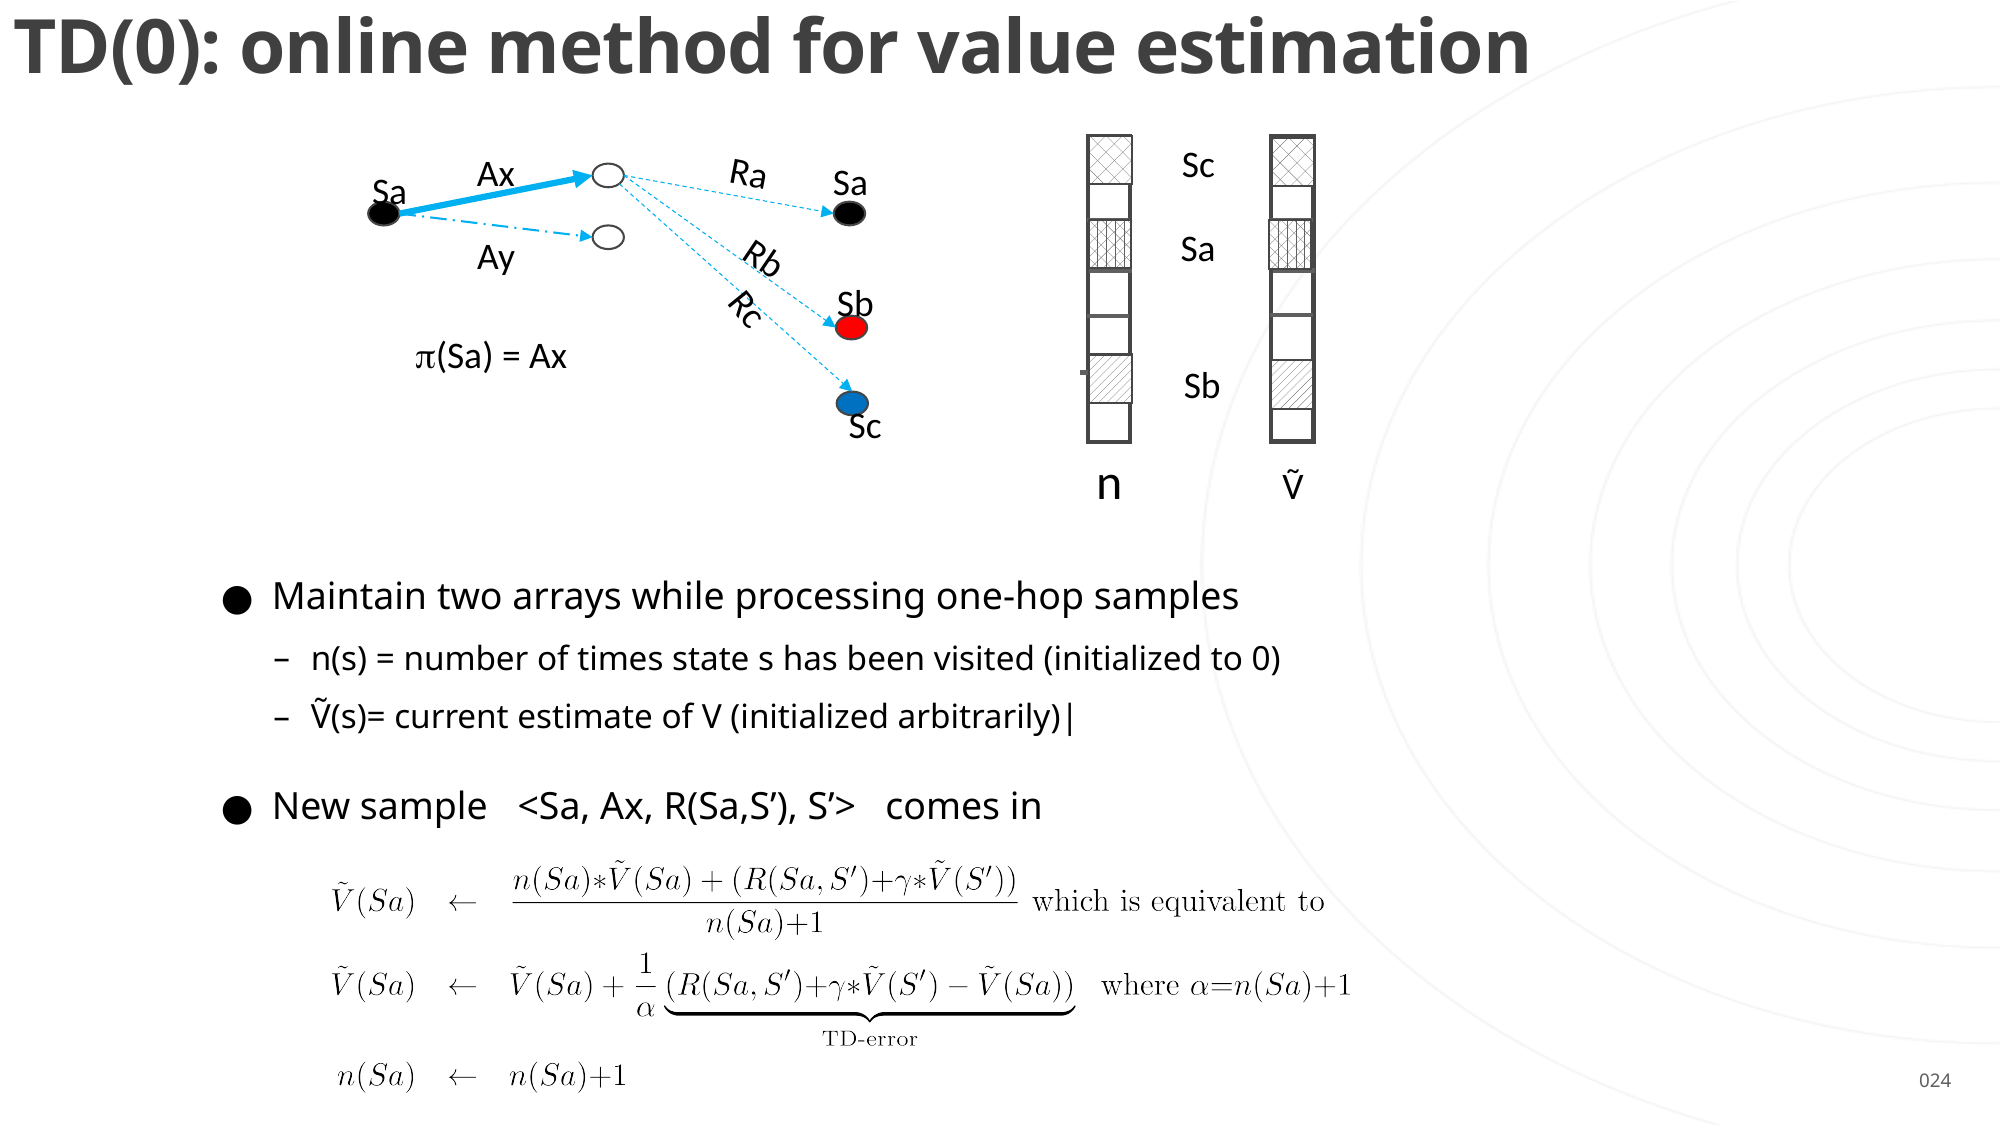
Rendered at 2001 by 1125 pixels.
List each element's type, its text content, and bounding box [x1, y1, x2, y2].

text_box [853, 331, 868, 341]
text_box Sa [1165, 216, 1231, 277]
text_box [623, 175, 836, 183]
title TD(0): online method for value estimation [0, 0, 1551, 142]
text_box Sa [818, 150, 884, 211]
picture [332, 860, 1350, 1093]
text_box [399, 175, 593, 213]
text_box [1270, 359, 1315, 410]
text_box [1088, 135, 1133, 185]
text_box Sa [357, 160, 423, 220]
text_box [1271, 137, 1315, 187]
text_box [1268, 219, 1312, 270]
slide_number 024 [1516, 1052, 1967, 1111]
text_box [1087, 135, 1131, 219]
text_box Ay [462, 238, 531, 285]
text_box [1088, 219, 1132, 269]
list Maintain two arrays while processing one-hop samples n(s) = number of times state s has been visited (initialized to 0) Ṽ(s)= current estimate of V (initialized arbitrarily)| New sample <Sa, Ax, R(Sa,S’), S’> comes in [205, 568, 1466, 963]
text_box Ax [462, 141, 530, 175]
text_box [1087, 222, 1131, 370]
text_box Ra [714, 136, 807, 175]
text_box Sc [833, 393, 897, 453]
text_box [1088, 353, 1133, 404]
text_box [369, 220, 399, 227]
text_box Rb [853, 280, 866, 308]
text_box [1270, 135, 1315, 268]
text_box n [1081, 441, 1138, 517]
text_box Ṽ [1267, 454, 1319, 514]
text_box [853, 211, 867, 227]
text_box [1270, 410, 1315, 443]
text_box [591, 162, 625, 189]
text_box [1270, 270, 1315, 359]
text_box [591, 224, 619, 251]
text_box Sb [1169, 353, 1236, 414]
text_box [619, 183, 853, 392]
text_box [399, 213, 593, 238]
text_box Sb [853, 271, 891, 331]
text_box (Sa) = Ax [400, 323, 583, 384]
text_box Sc [1167, 132, 1230, 193]
text_box [1087, 375, 1131, 441]
